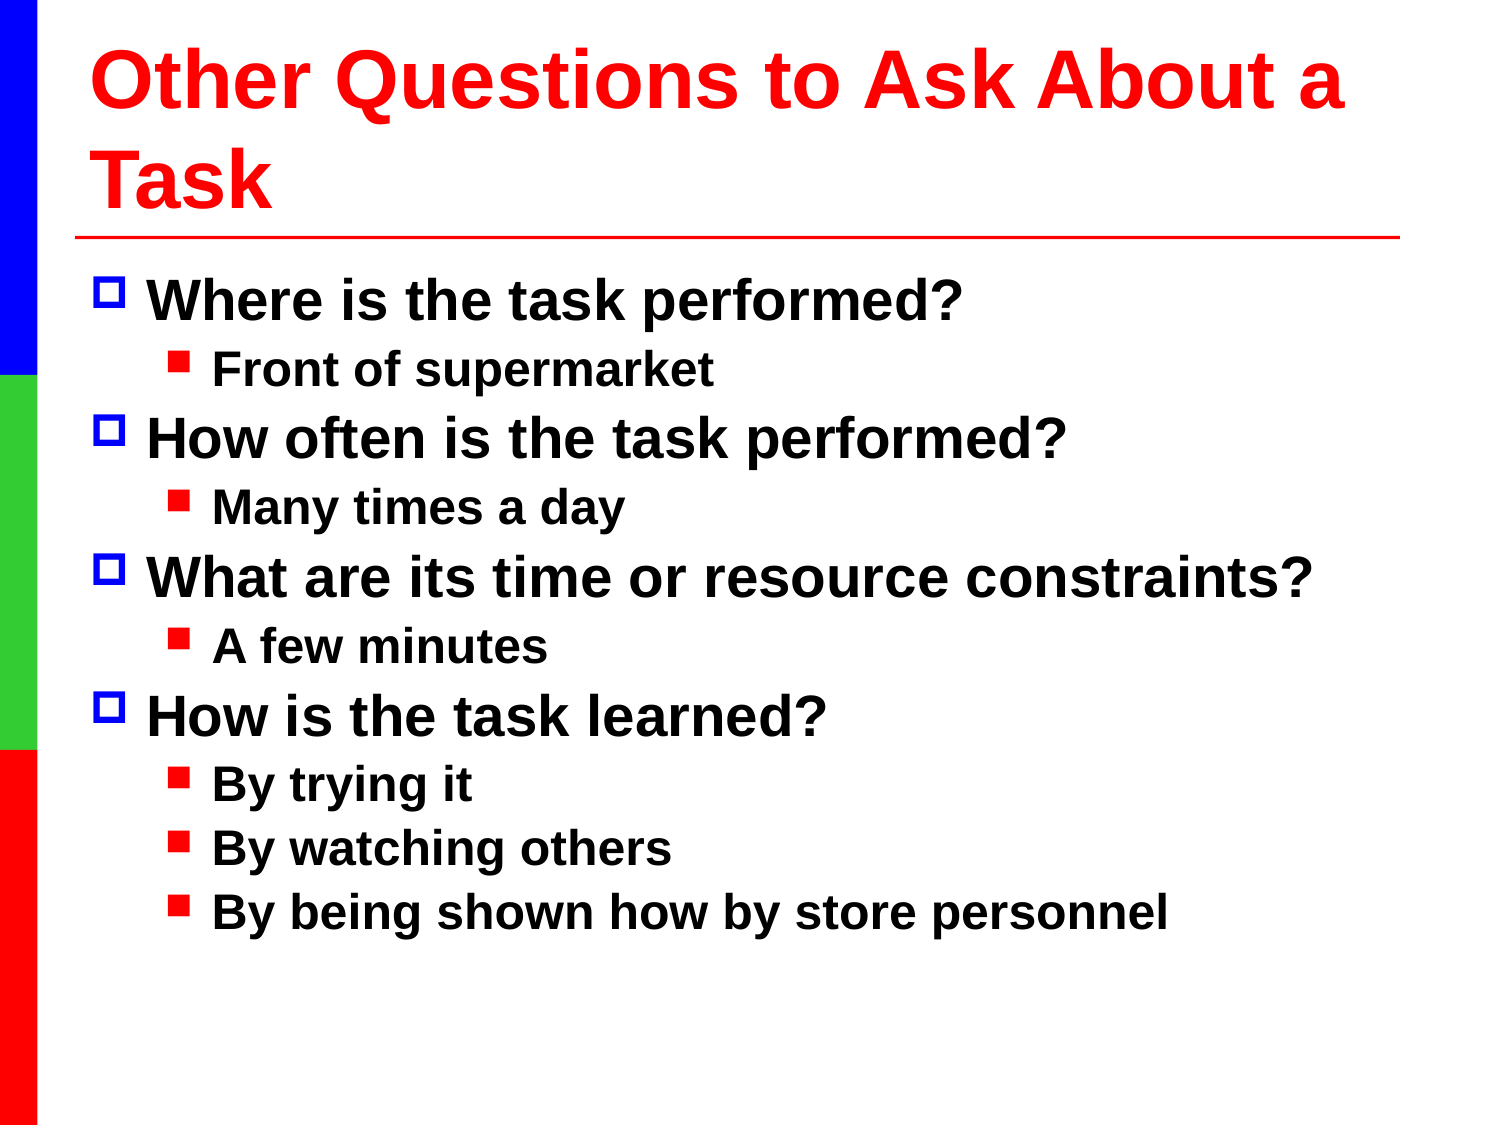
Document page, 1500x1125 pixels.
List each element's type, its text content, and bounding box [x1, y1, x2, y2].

title Other Questions to Ask About a Task [74, 45, 1426, 233]
list Where is the task performed? Front of supermarket How often is the task performed? Many times a day What are its time or resource constraints? A few minutes How is the task learned? By trying it By watching others By being shown how by store personnel [74, 262, 1426, 1006]
